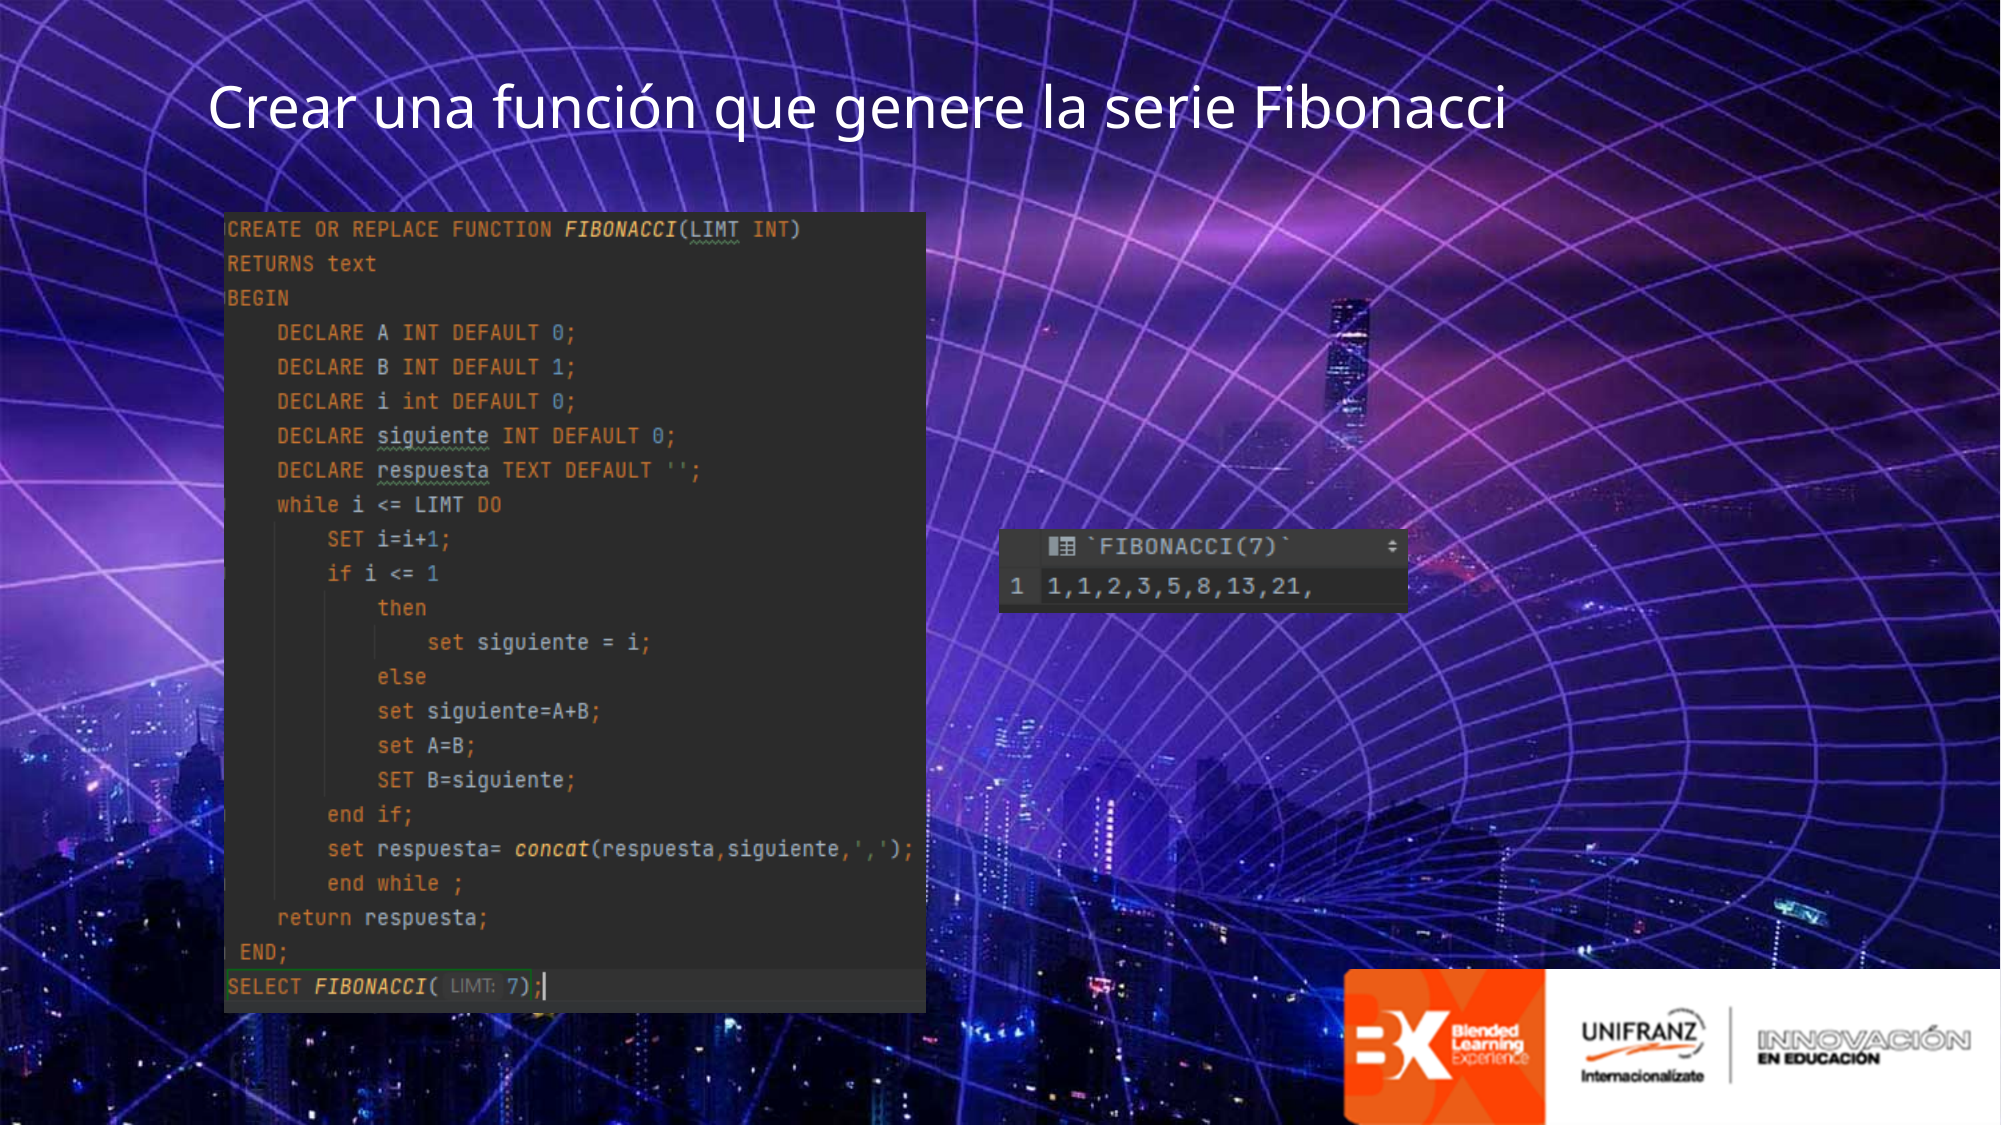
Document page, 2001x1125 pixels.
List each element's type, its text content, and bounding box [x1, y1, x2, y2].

text_box Crear una función que genere la serie Fibonacci [193, 62, 1873, 148]
picture [0, 0, 2001, 1125]
